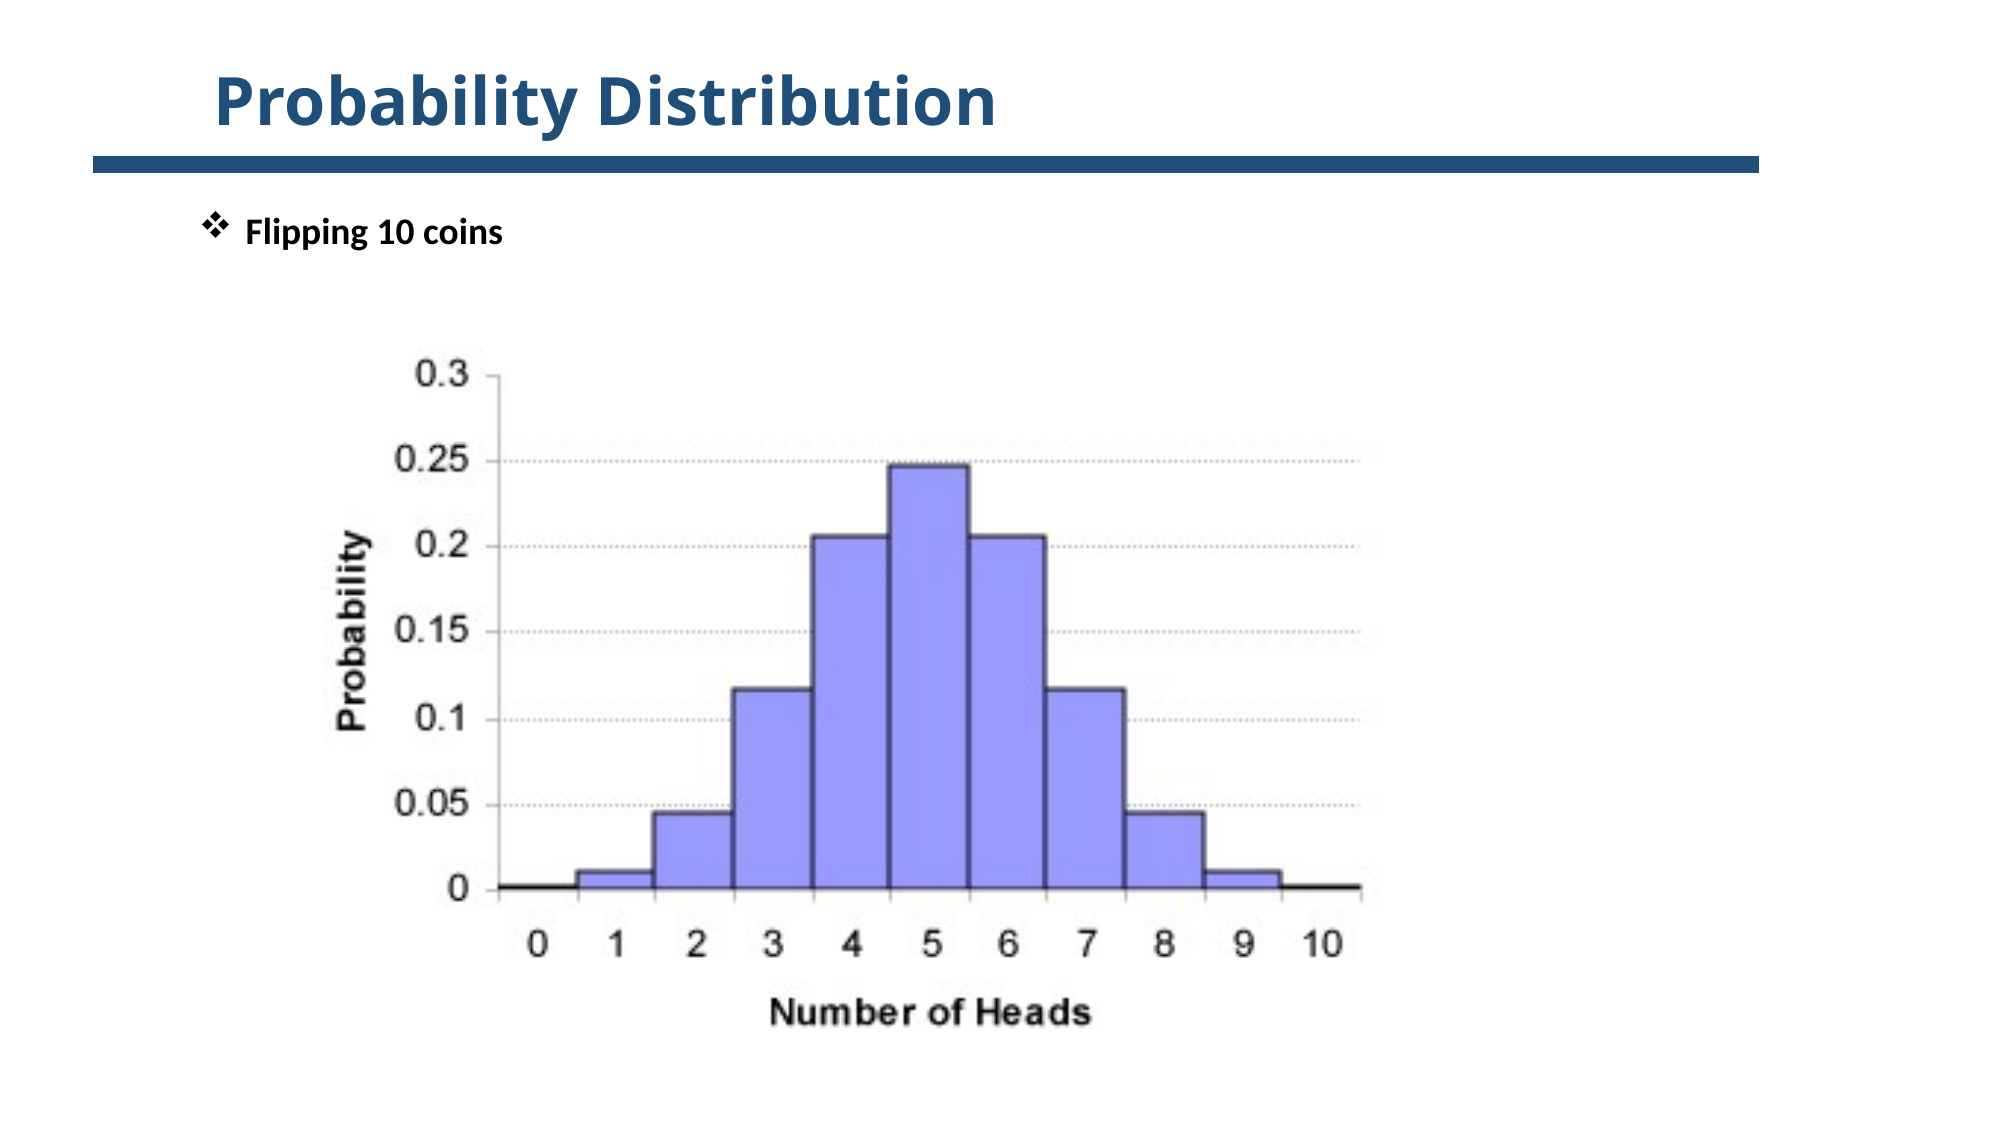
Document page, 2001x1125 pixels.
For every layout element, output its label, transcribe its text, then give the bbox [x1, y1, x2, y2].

text_box Probability Distribution [124, 48, 1089, 149]
text_box [91, 154, 1761, 175]
text_box Flipping 10 coins [183, 199, 1761, 260]
picture [275, 299, 1405, 1096]
